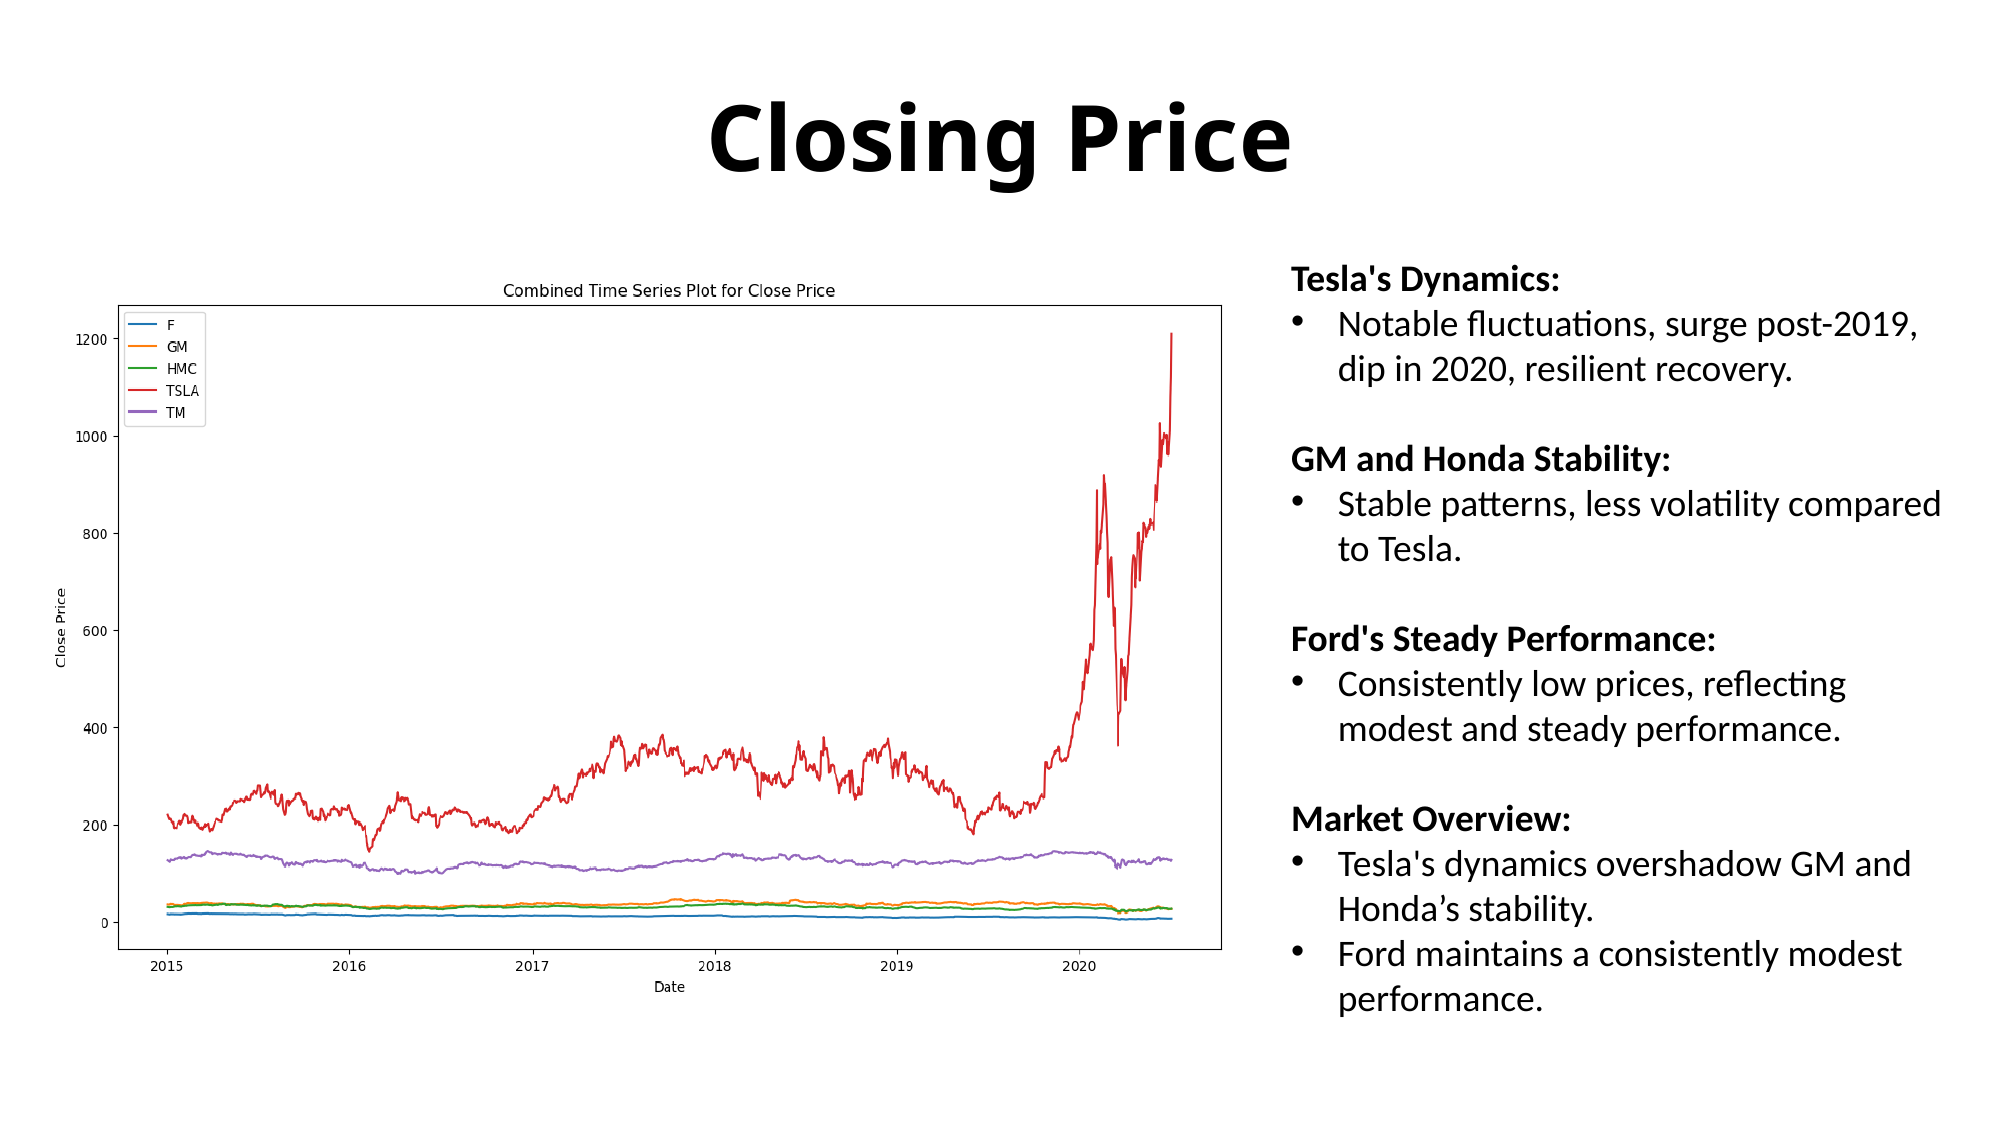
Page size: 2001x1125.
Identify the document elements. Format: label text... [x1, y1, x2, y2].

title Closing Price [137, 69, 1863, 215]
text_box Tesla's Dynamics: Notable fluctuations, surge post-2019, dip in 2020, resilient recovery. GM and Honda Stability: Stable patterns, less volatility compared to Tesla. Ford's Steady Performance: Consistently low prices, reflecting modest and steady performance. Market Overview: Tesla's dynamics overshadow GM and Honda’s stability. Ford maintains a consistently modest performance. [1276, 246, 1973, 1026]
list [46, 274, 1230, 1005]
